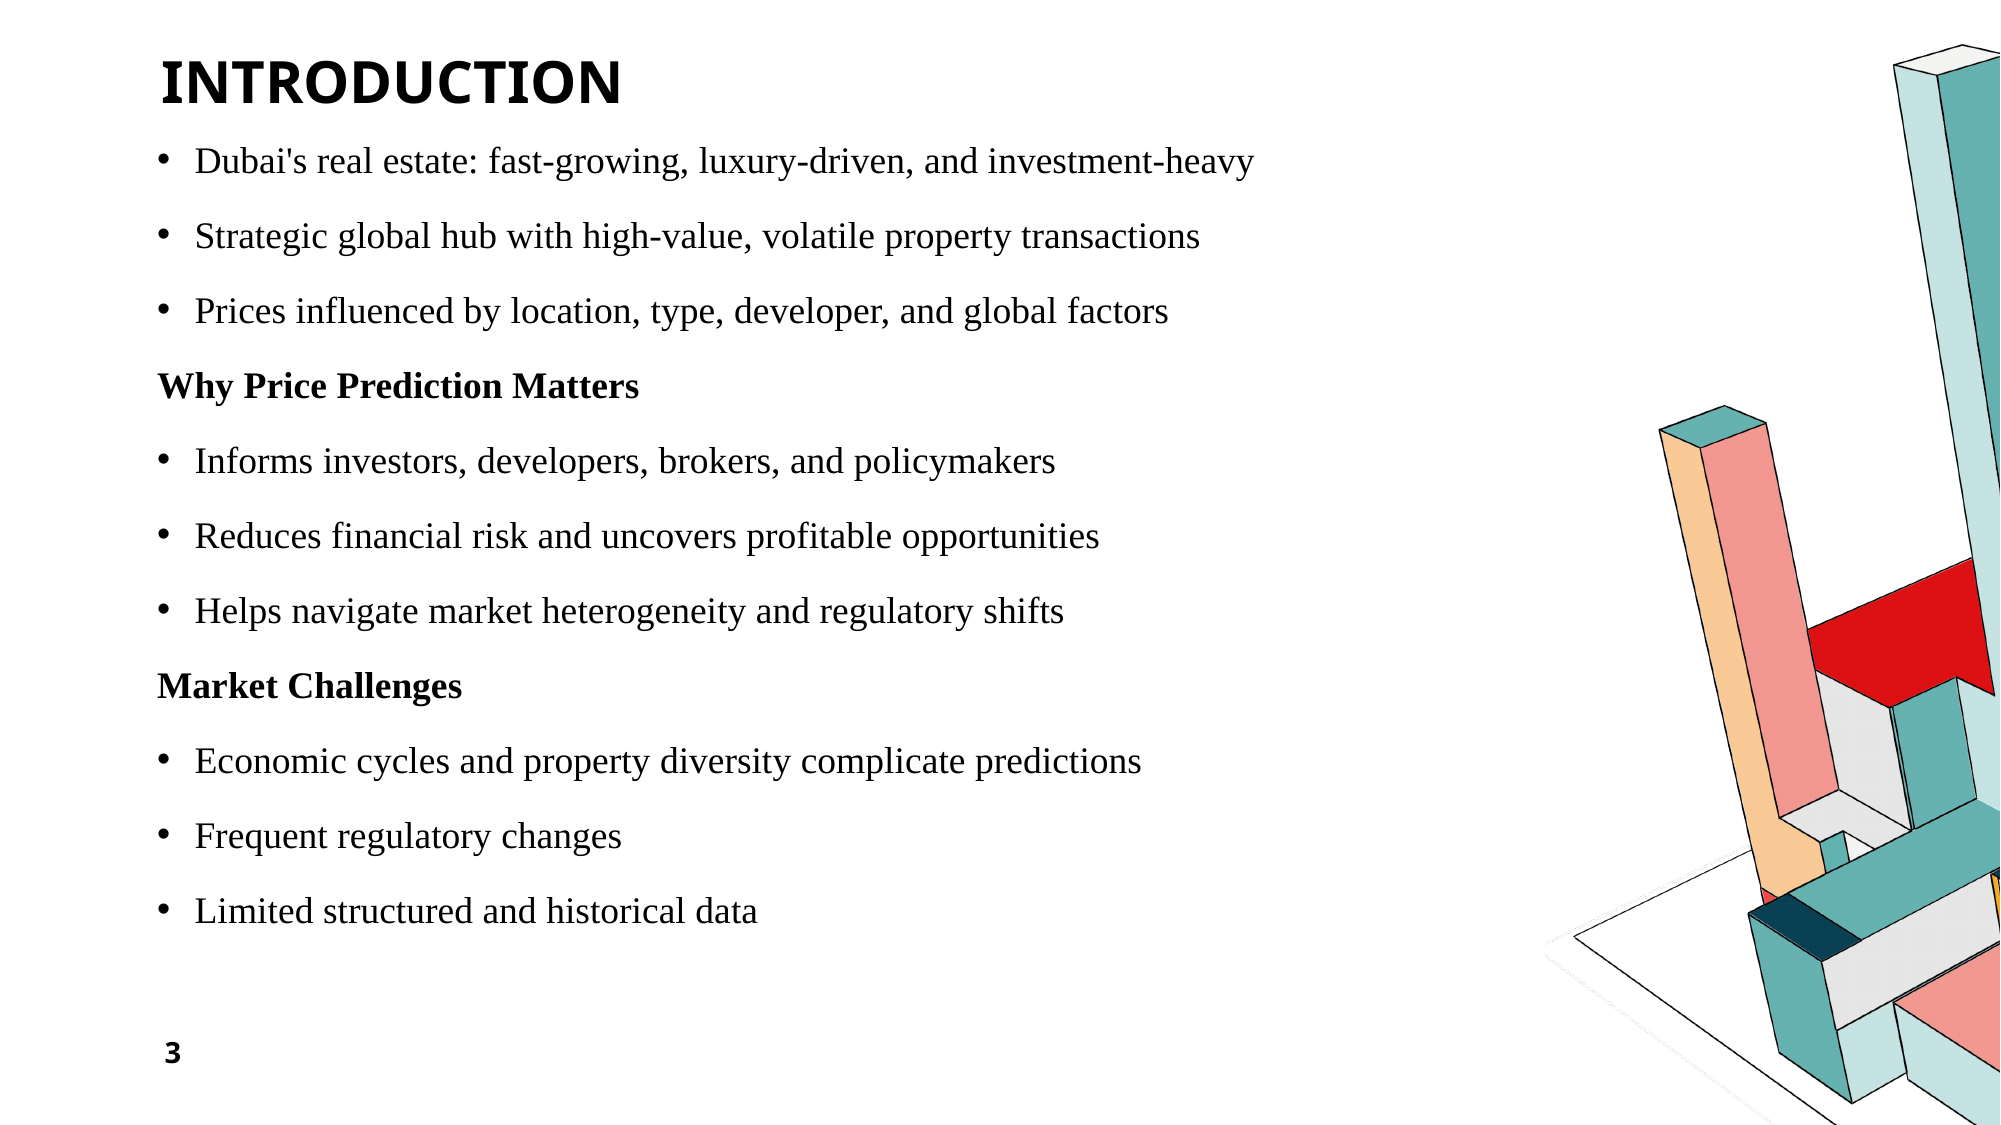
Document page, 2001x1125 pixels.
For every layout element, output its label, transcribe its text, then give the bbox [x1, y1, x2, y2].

picture [1544, 43, 2000, 1125]
title introduction [146, 11, 1508, 123]
slide_number 3 [149, 1024, 588, 1085]
list Dubai's real estate: fast-growing, luxury-driven, and investment-heavy Strategic global hub with high-value, volatile property transactions Prices influenced by location, type, developer, and global factors Why Price Prediction Matters Informs investors, developers, brokers, and policymakers Reduces financial risk and uncovers profitable opportunities Helps navigate market heterogeneity and regulatory shifts Market Challenges Economic cycles and property diversity complicate predictions Frequent regulatory changes Limited structured and historical data [142, 123, 1508, 999]
